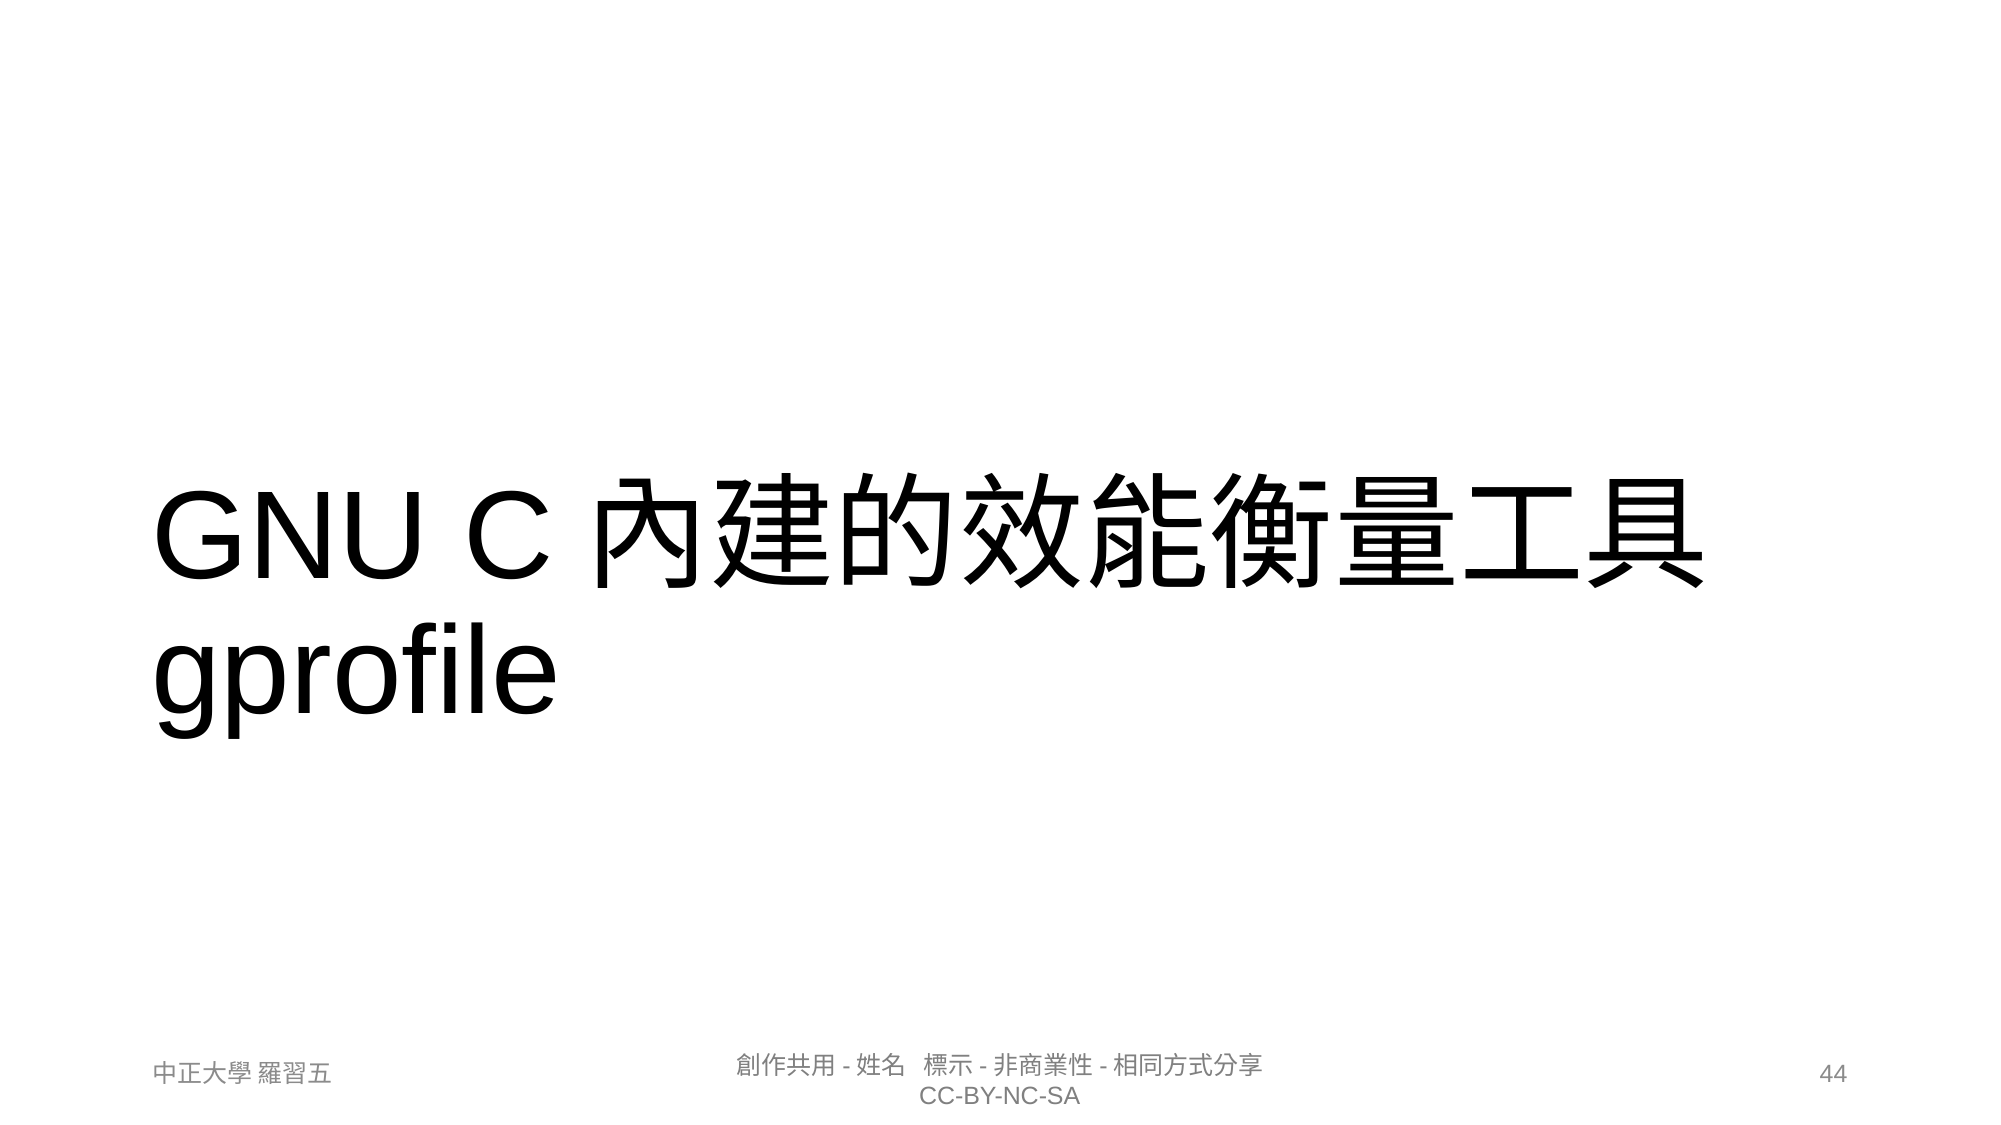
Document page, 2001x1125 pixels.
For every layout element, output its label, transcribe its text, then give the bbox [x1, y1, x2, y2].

slide_number 44 [1412, 1042, 1863, 1103]
title GNU C內建的效能衡量工具 gprofile [136, 280, 1862, 749]
